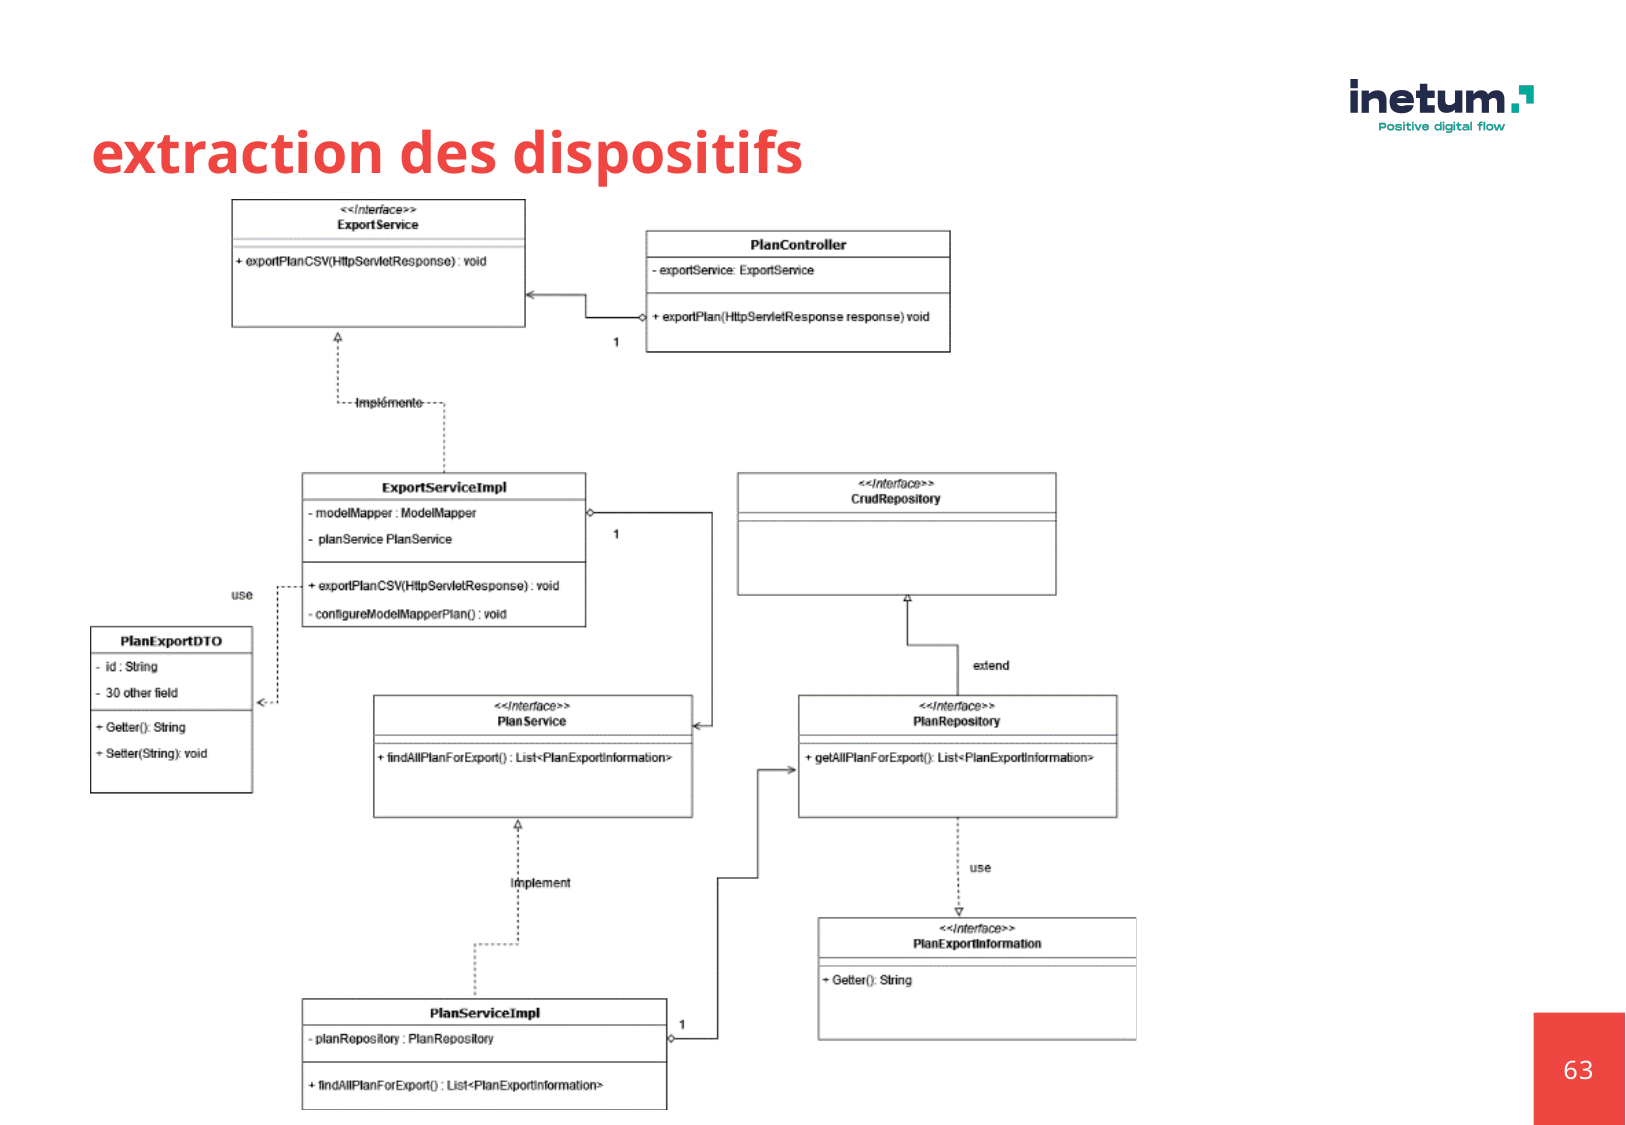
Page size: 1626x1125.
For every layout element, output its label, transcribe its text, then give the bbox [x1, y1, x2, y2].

picture [89, 199, 1137, 1110]
title extraction des dispositifs [90, 114, 1331, 187]
picture [1350, 79, 1534, 133]
